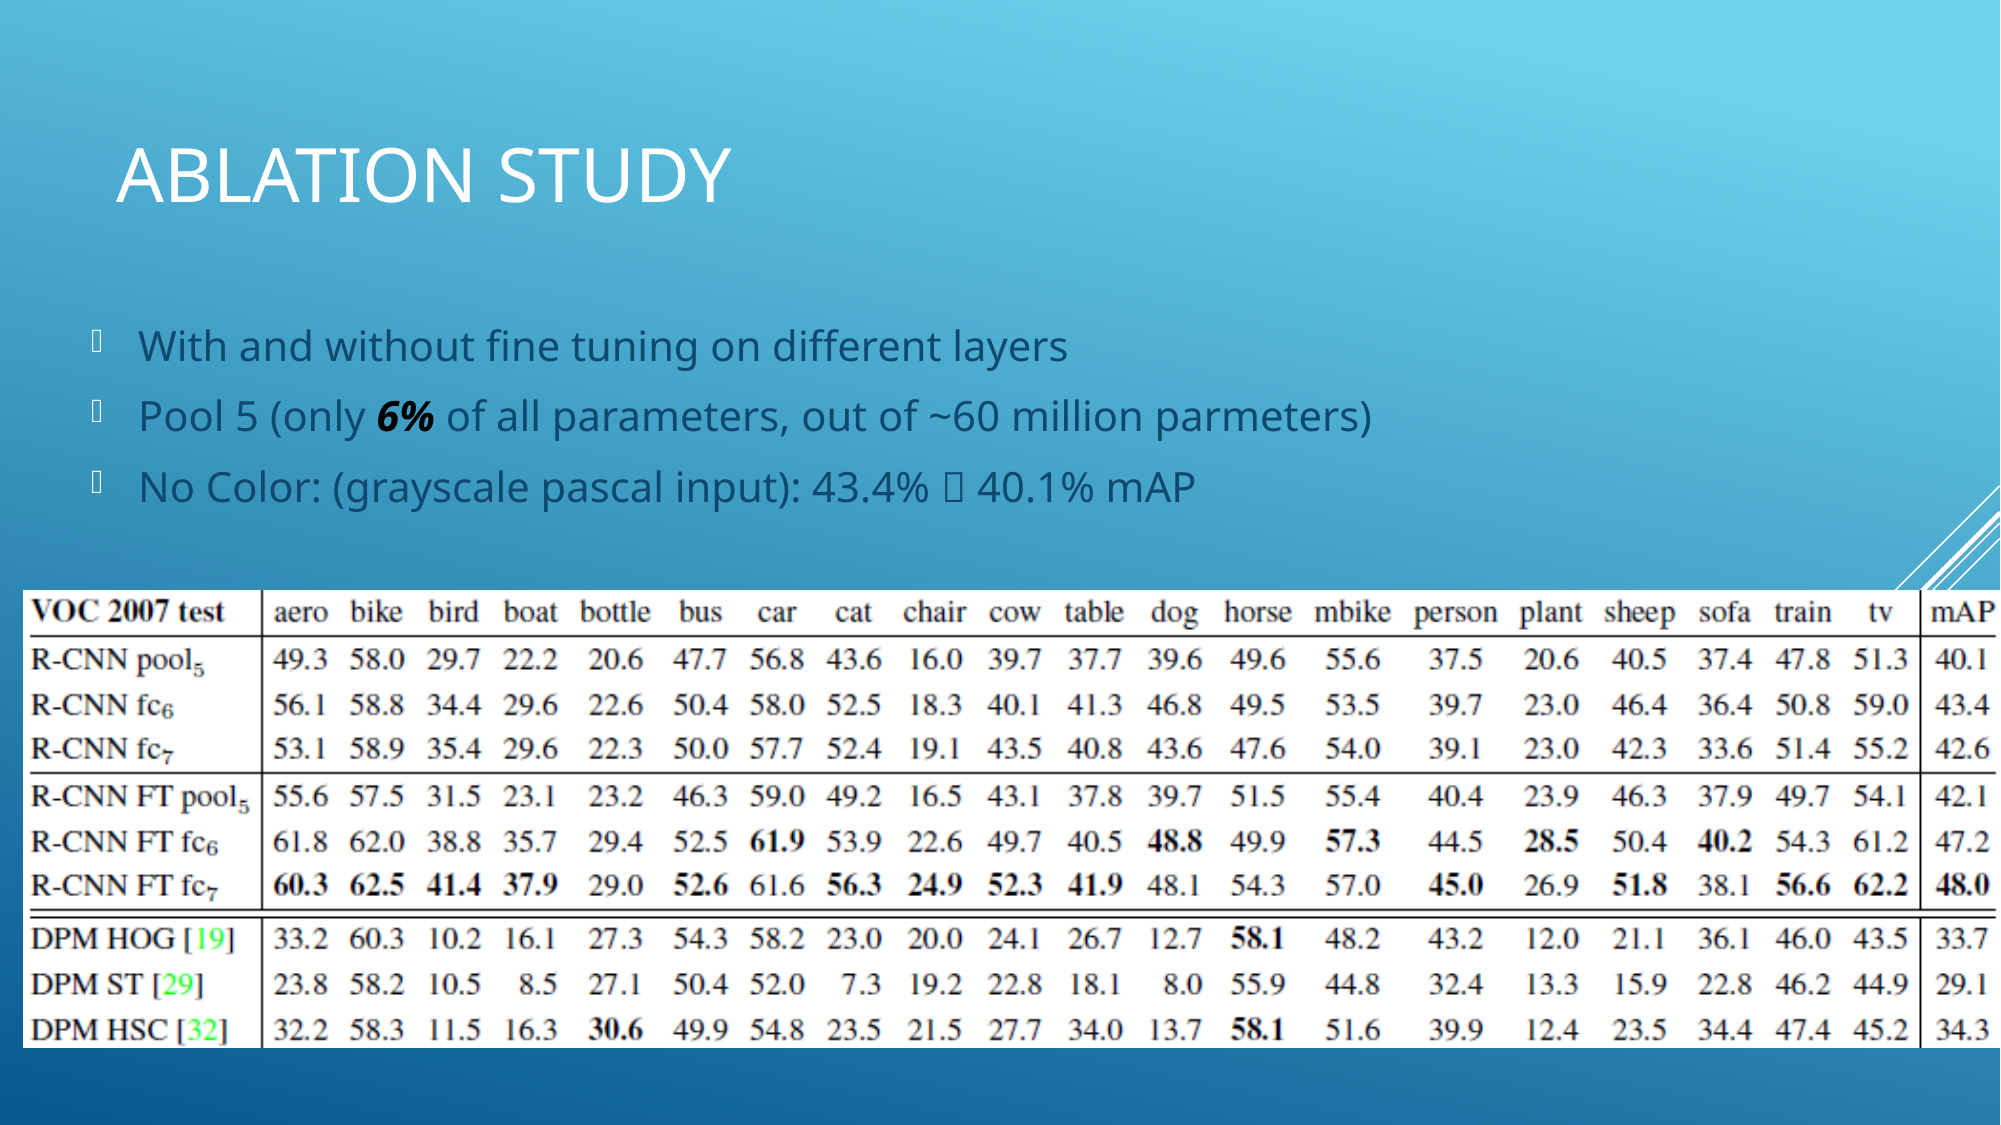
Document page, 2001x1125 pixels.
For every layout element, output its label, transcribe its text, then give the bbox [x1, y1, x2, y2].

list With and without fine tuning on different layers Pool 5 (only 6% of all parameters, out of ~60 million parmeters) No Color: (grayscale pascal input): 43.4%  40.1% mAP [76, 295, 1477, 535]
picture [22, 590, 2000, 1049]
title Ablation study [101, 48, 1502, 296]
